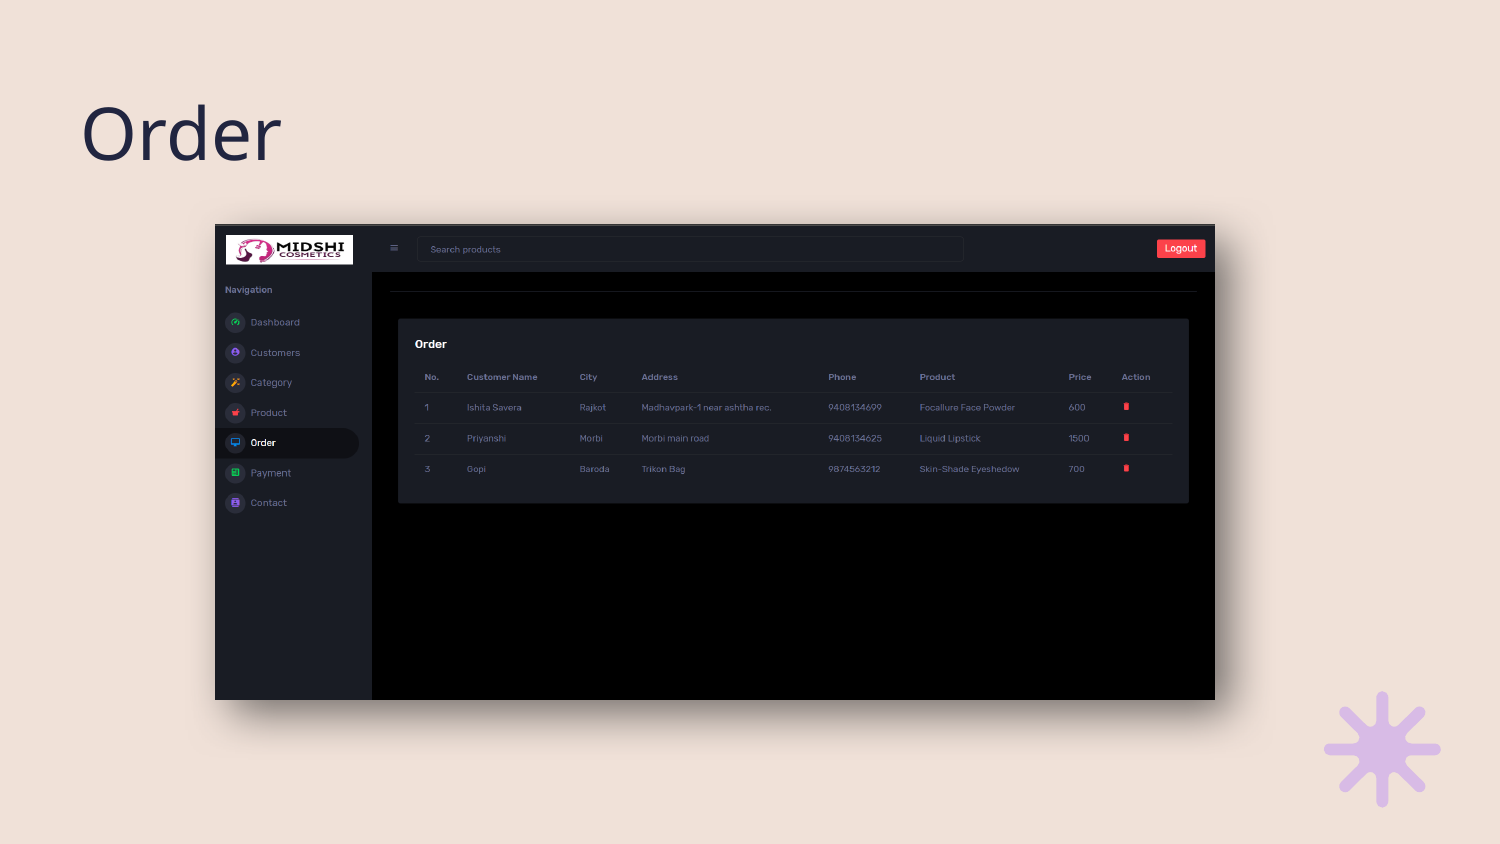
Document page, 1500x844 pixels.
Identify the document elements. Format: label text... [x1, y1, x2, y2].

picture [215, 224, 1215, 700]
title Order [65, 72, 1382, 761]
